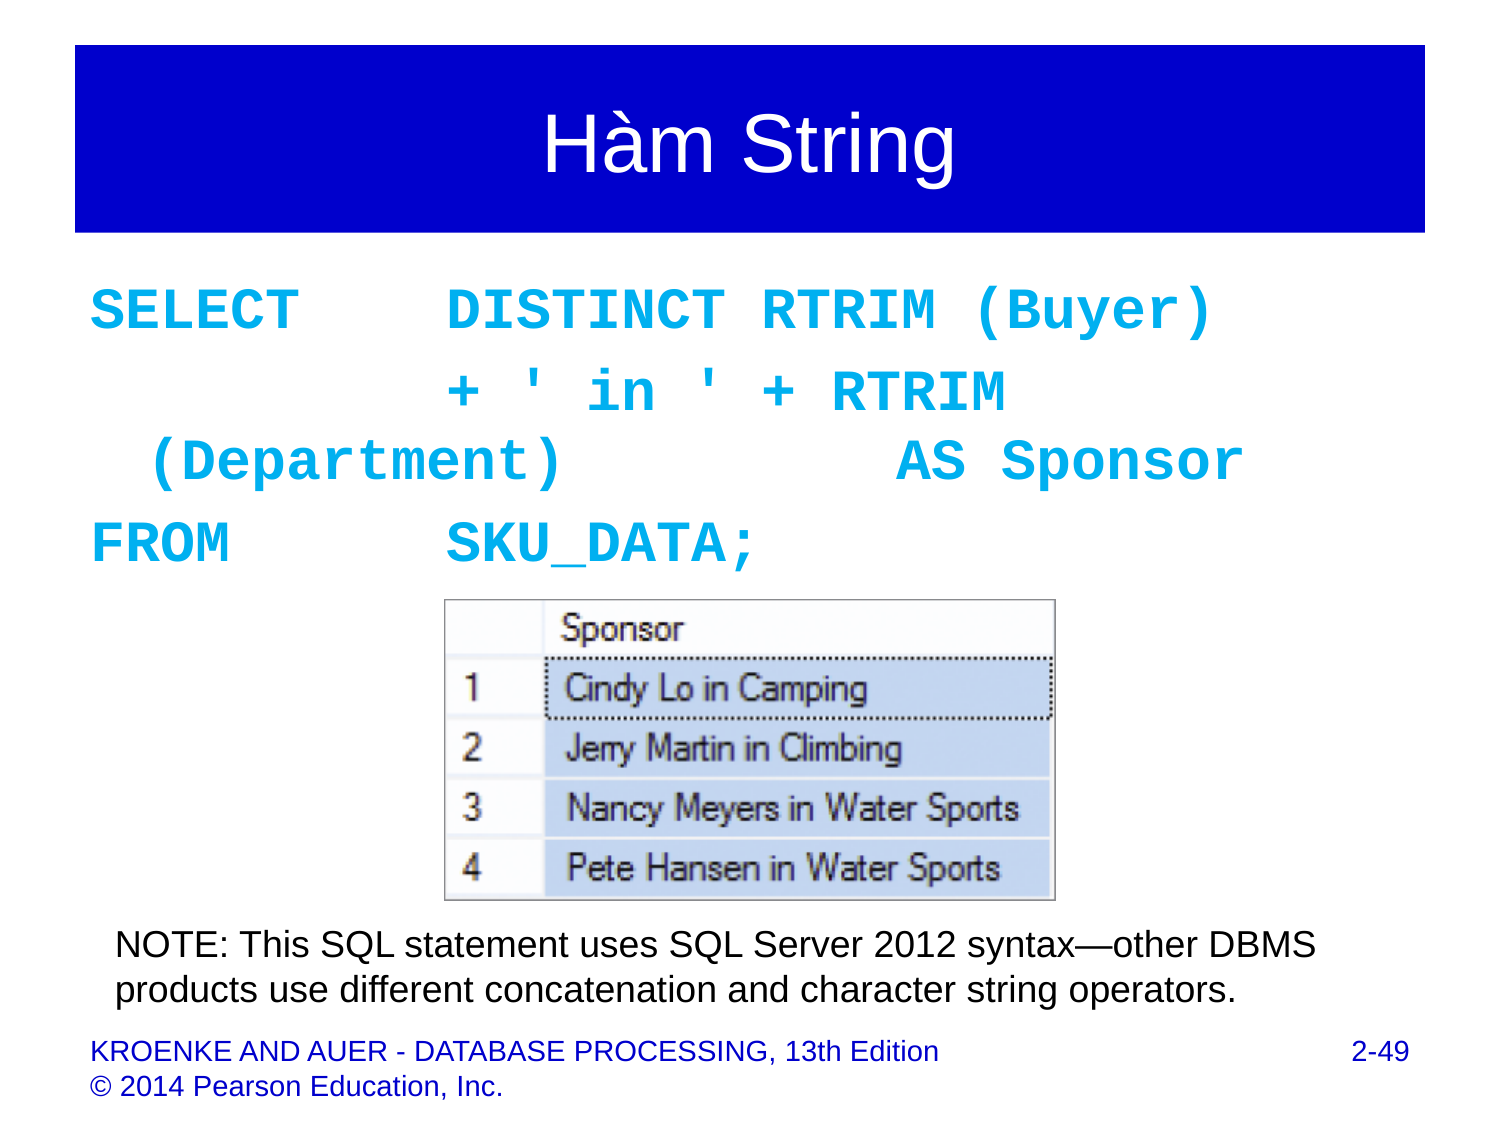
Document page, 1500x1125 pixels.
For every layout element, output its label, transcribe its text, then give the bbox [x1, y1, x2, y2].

title Hàm String [74, 44, 1426, 233]
picture [444, 598, 1056, 901]
slide_number 2-49 [1249, 1024, 1426, 1103]
text_box NOTE: This SQL statement uses SQL Server 2012 syntax—other DBMS products use different concatenation and character string operators. [99, 912, 1425, 1018]
footer KROENKE AND AUER - DATABASE PROCESSING, 13th Edition © 2014 Pearson Education, Inc. [74, 1024, 976, 1104]
list SELECT DISTINCT RTRIM (Buyer) + ' in ' + RTRIM (Department) AS Sponsor FROM SKU_DATA; [74, 262, 1426, 588]
